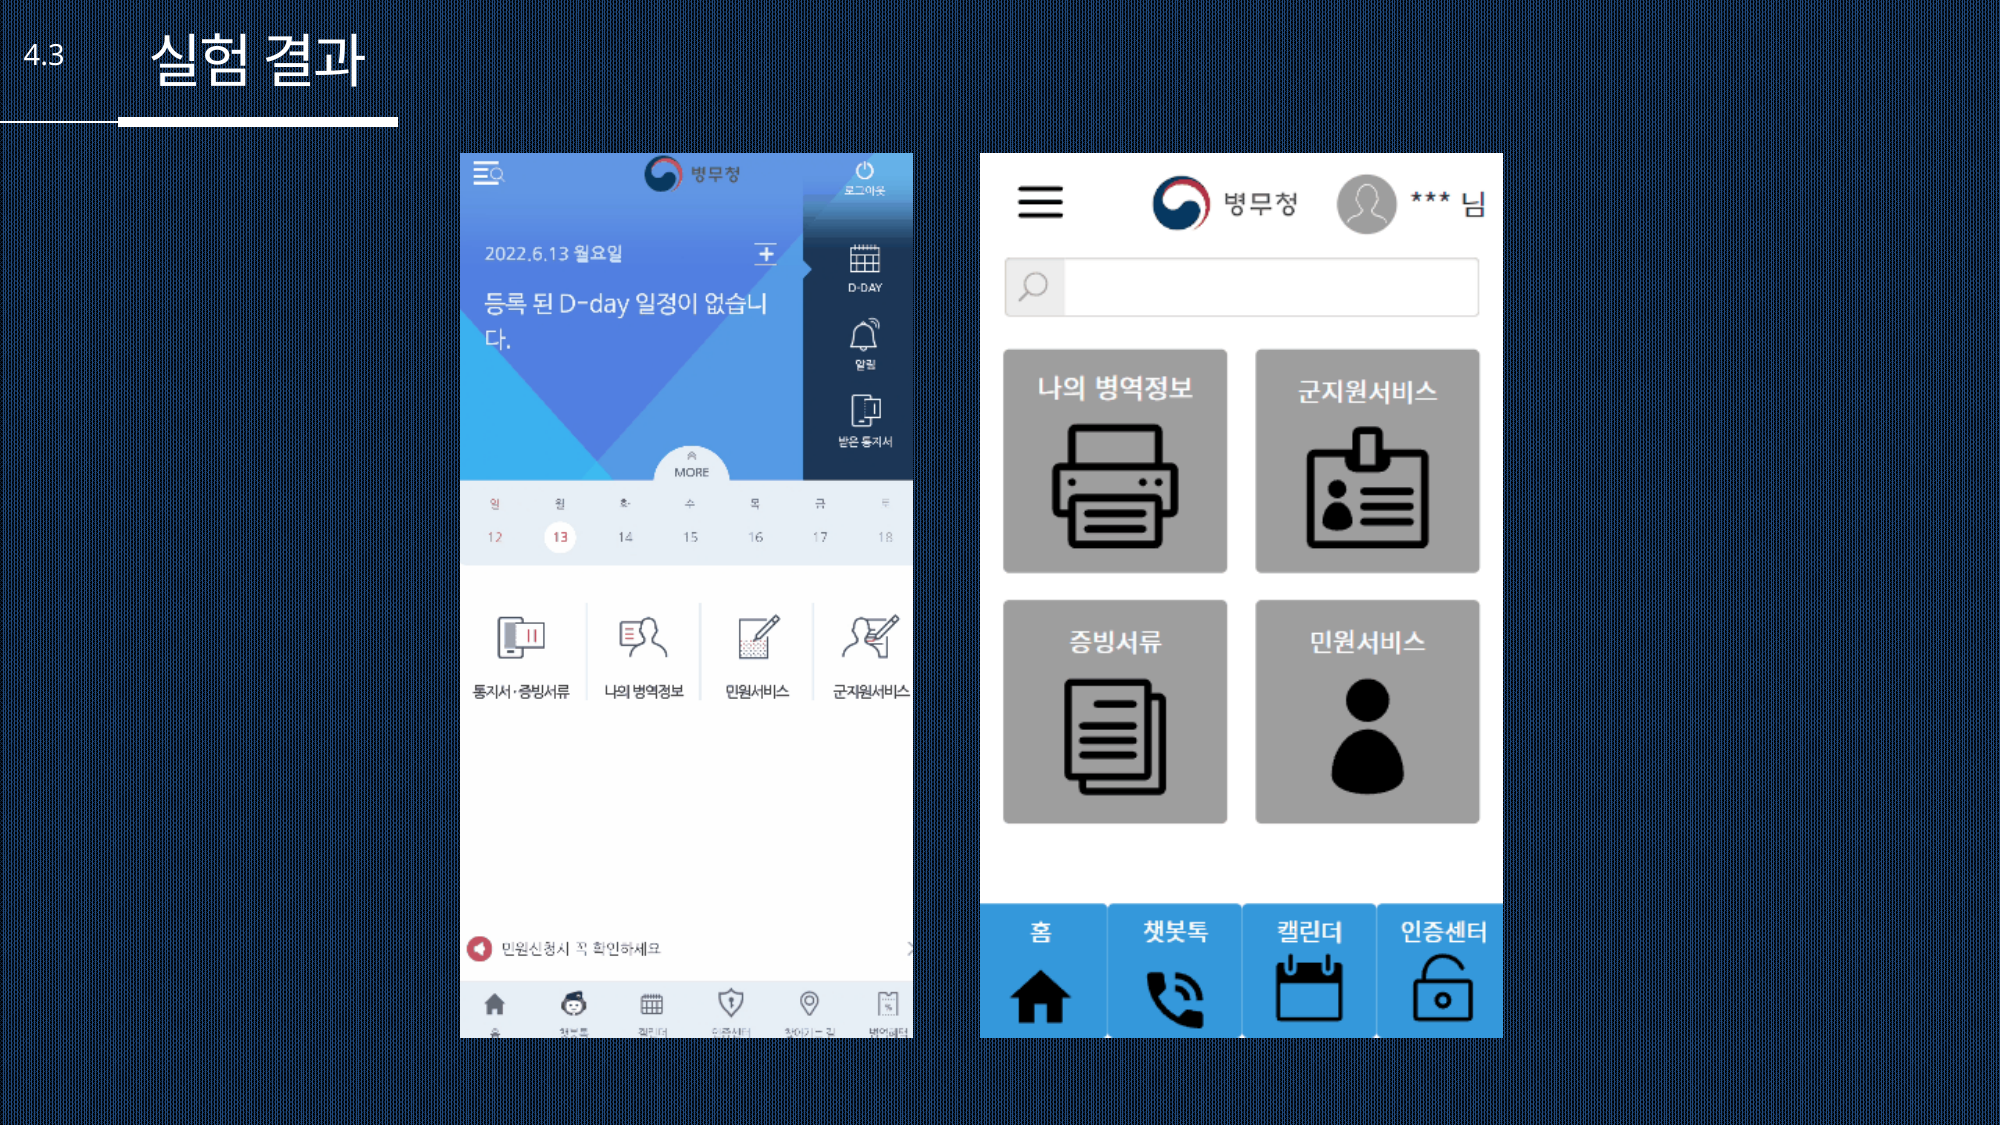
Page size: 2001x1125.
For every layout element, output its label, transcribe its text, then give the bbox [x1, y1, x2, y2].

picture [459, 153, 913, 1039]
text_box 실험 결과 [134, 16, 382, 102]
text_box 4.3 [8, 28, 80, 79]
picture [980, 153, 1503, 1039]
